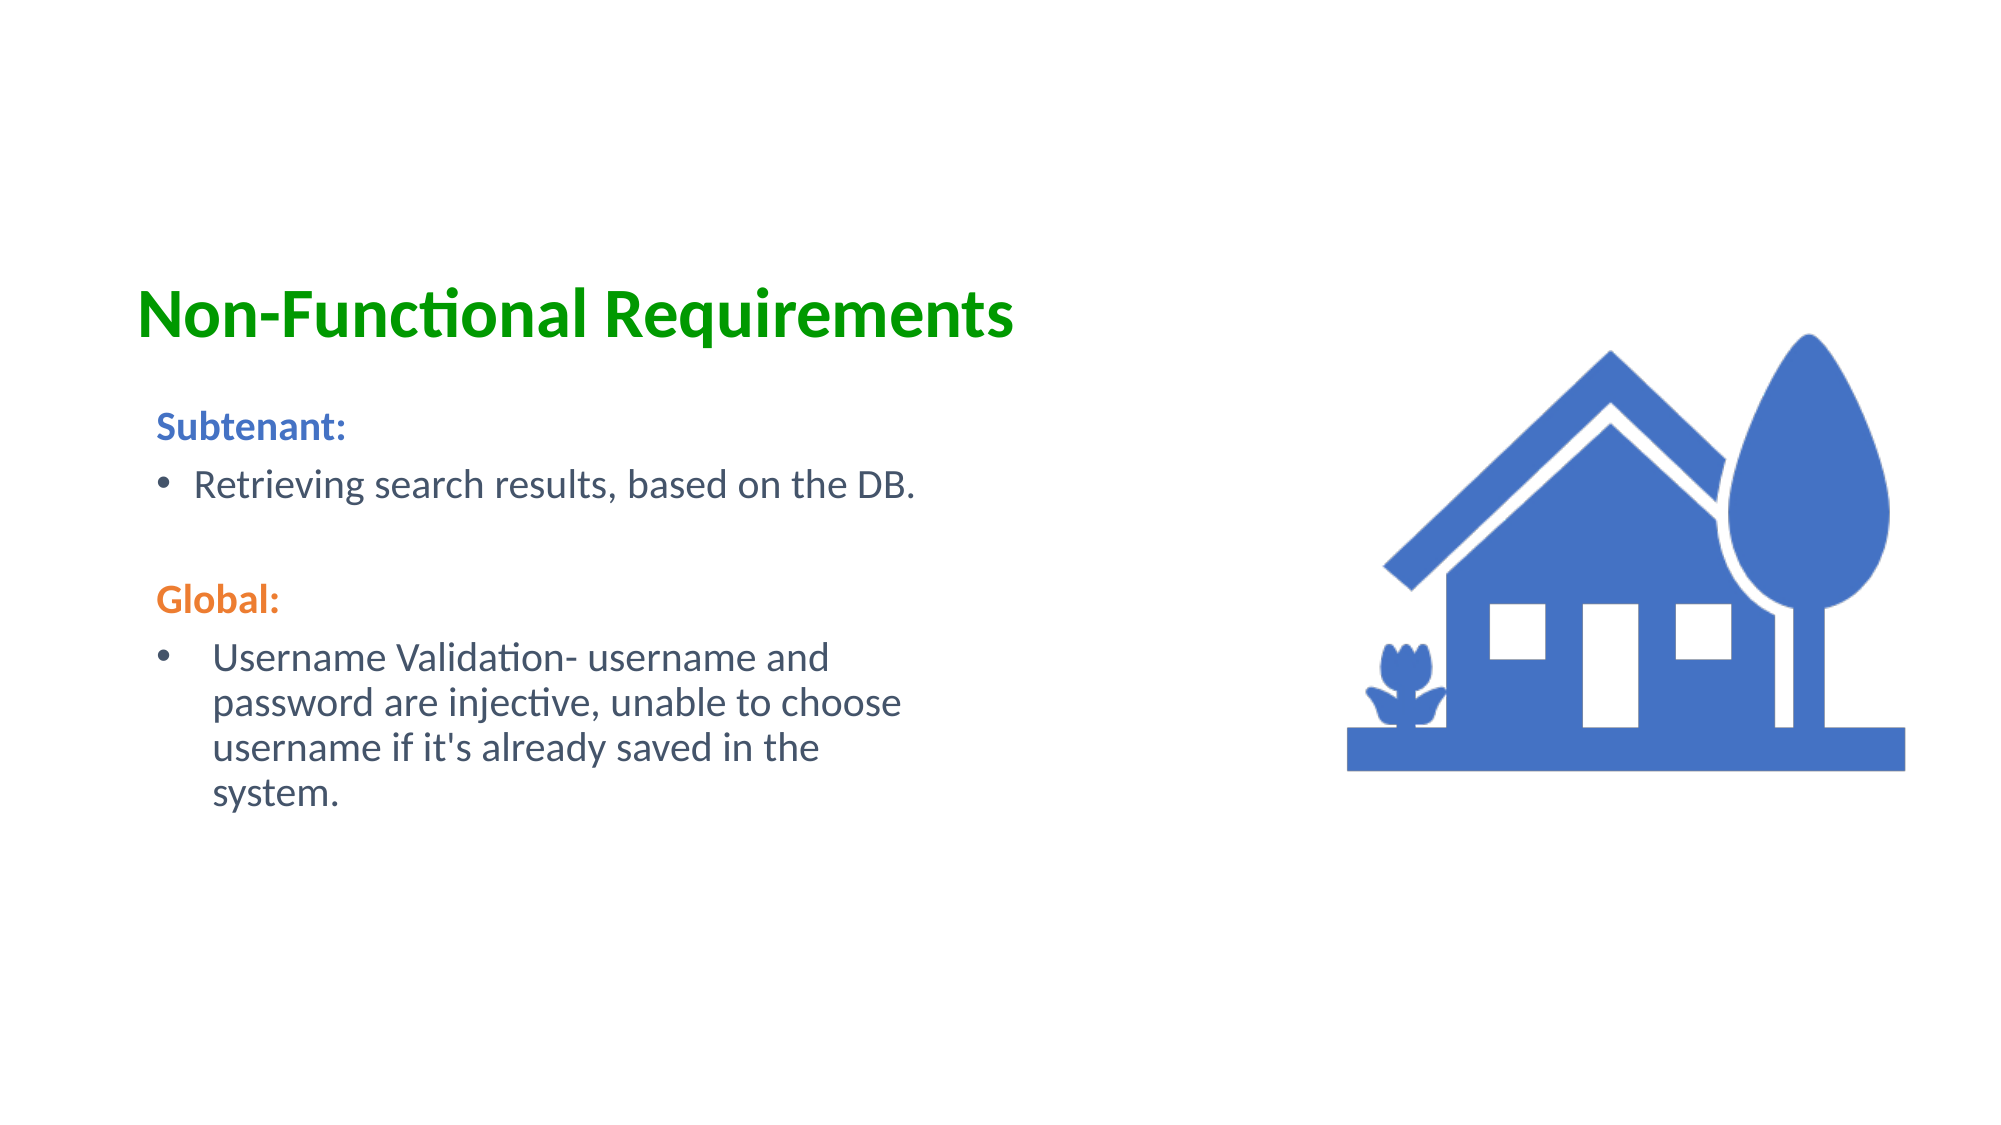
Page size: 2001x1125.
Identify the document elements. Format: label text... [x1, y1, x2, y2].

picture [1332, 267, 1927, 861]
text_box Non-Functional Requirements [122, 147, 1053, 386]
text_box Subtenant: Retrieving search results, based on the DB. Global: Username Validation- username and password are injective, unable to choose username if it's already saved in the system. [131, 397, 949, 995]
